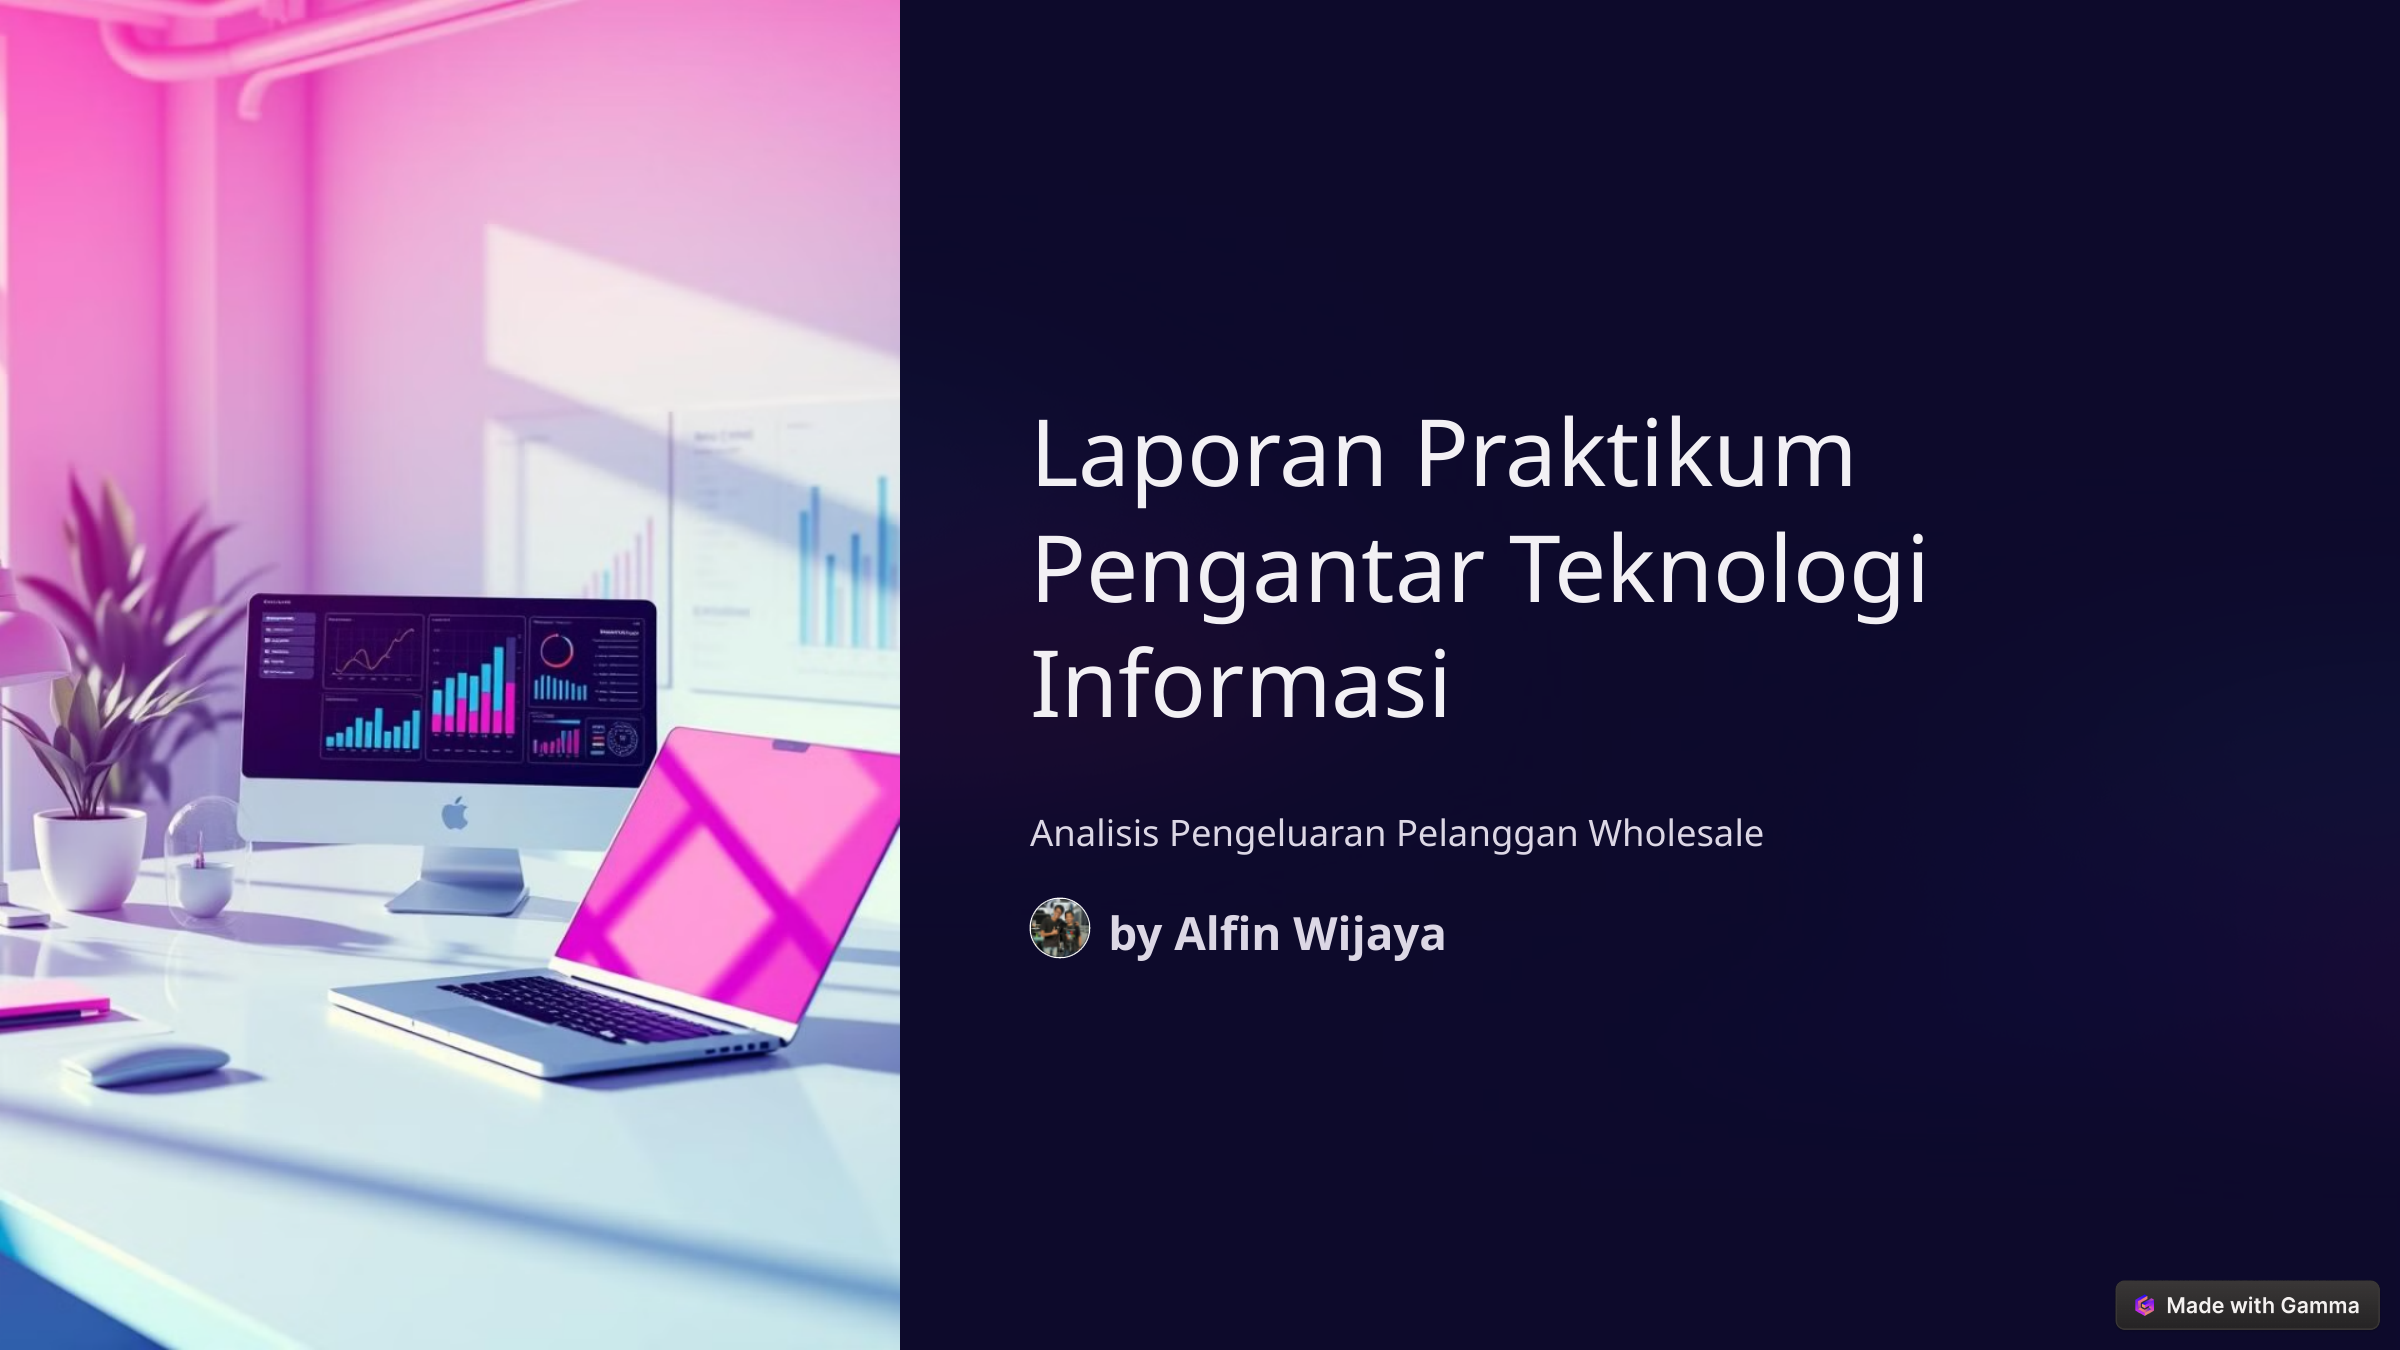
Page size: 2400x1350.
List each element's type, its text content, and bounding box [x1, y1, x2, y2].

text_box Laporan Praktikum Pengantar Teknologi Informasi [1030, 389, 2270, 739]
text_box by Alfin Wijaya [1108, 895, 1420, 961]
text_box Analisis Pengeluaran Pelanggan Wholesale [1030, 793, 2270, 854]
picture [0, 0, 900, 1350]
picture [2106, 1271, 2389, 1339]
picture [1031, 899, 1089, 957]
